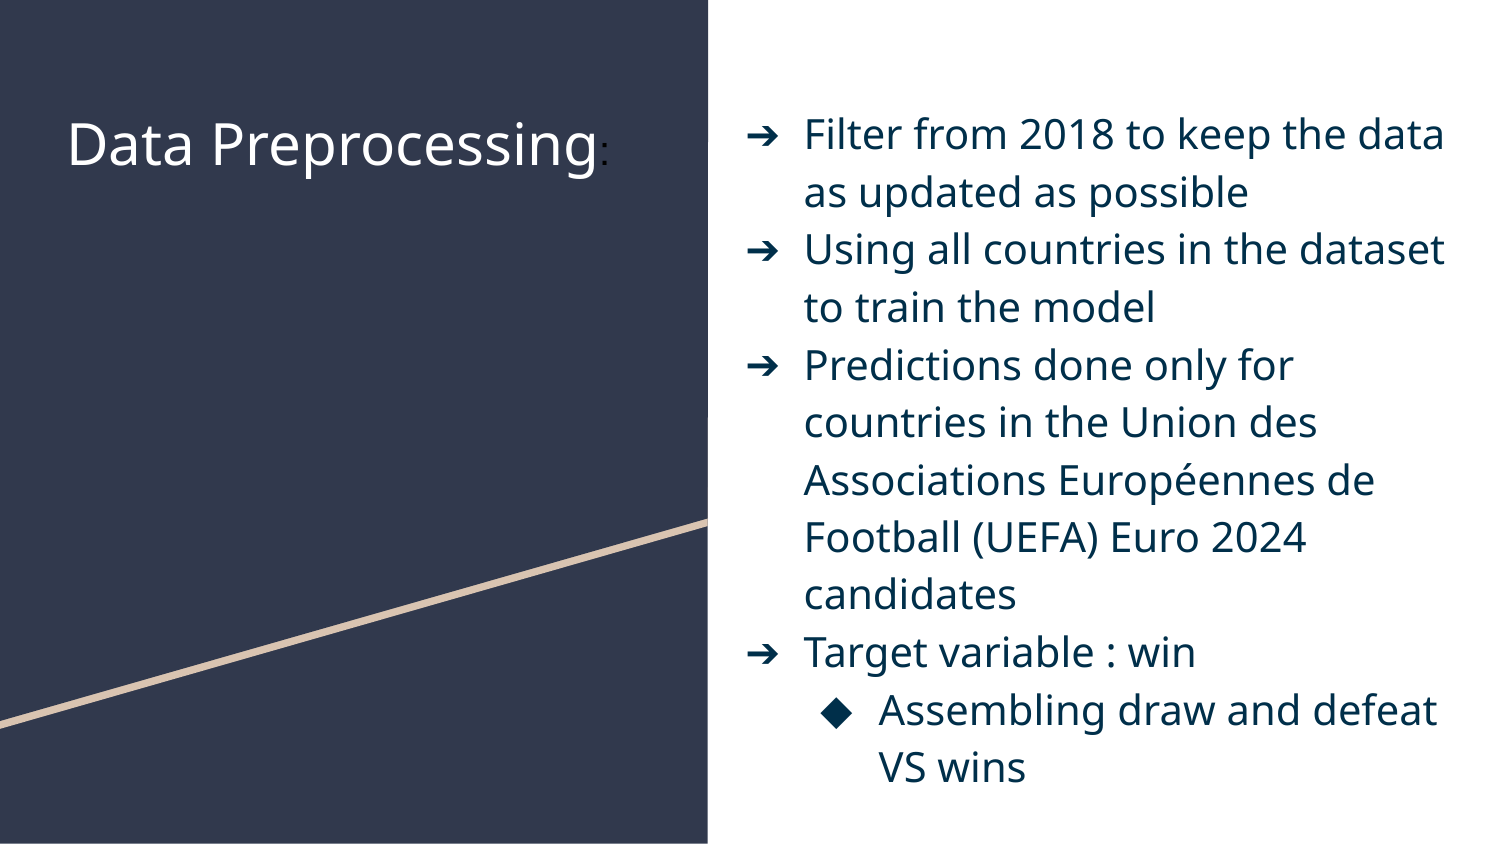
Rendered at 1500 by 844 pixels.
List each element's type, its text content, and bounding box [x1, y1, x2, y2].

list Filter from 2018 to keep the data as updated as possible Using all countries in the dataset to train the model Predictions done only for countries in the Union des Associations Européennes de Football (UEFA) Euro 2024 candidates Target variable : win Assembling draw and defeat VS wins [713, 85, 1500, 758]
title Data Preprocessing: [51, 82, 660, 494]
